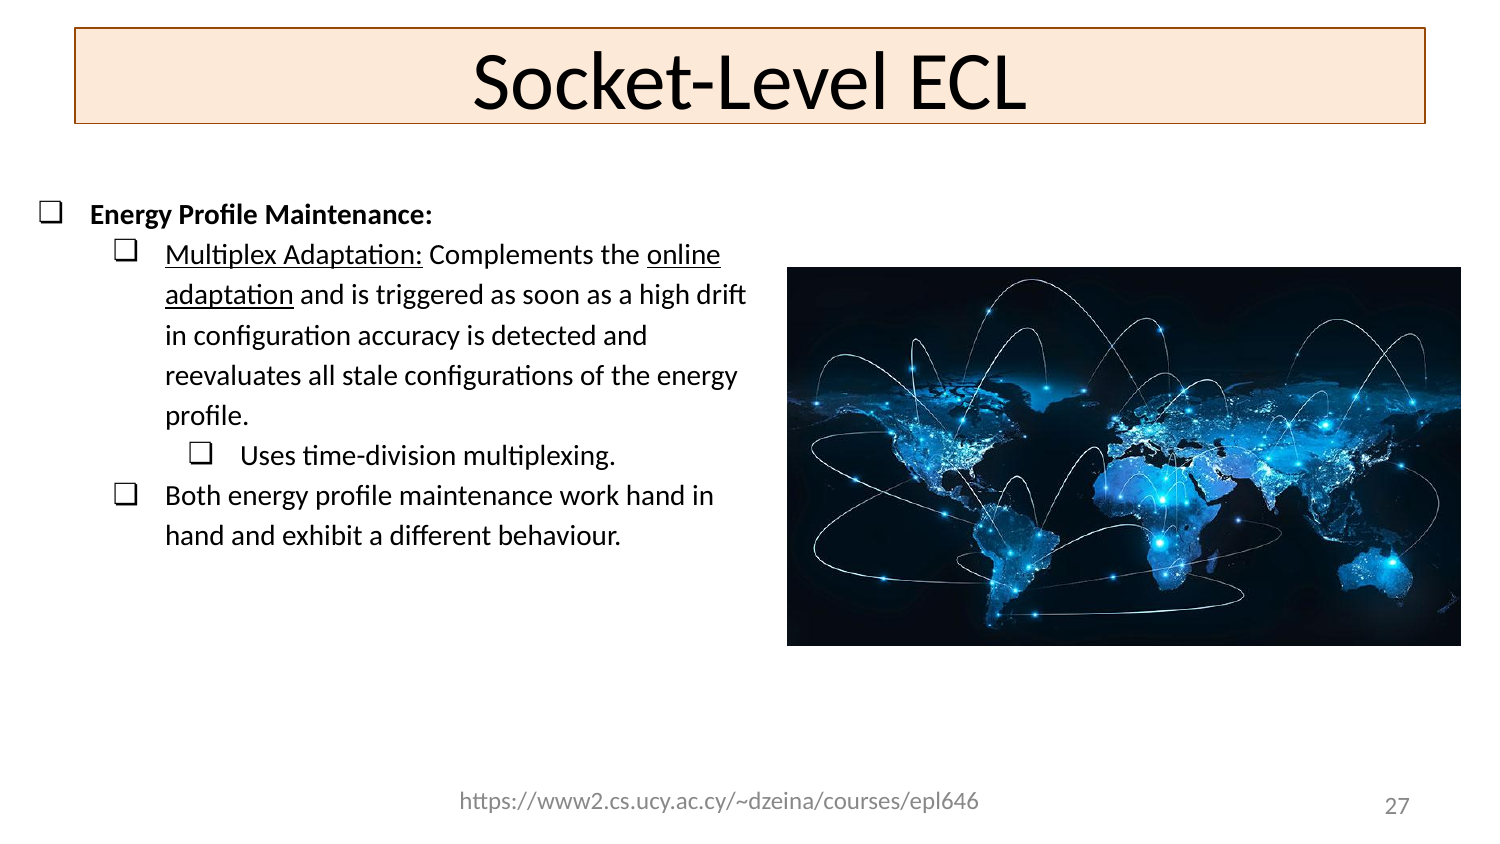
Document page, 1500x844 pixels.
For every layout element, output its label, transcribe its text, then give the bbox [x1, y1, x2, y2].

text_box https://www2.cs.ucy.ac.cy/~dzeina/courses/epl646 [75, 762, 1365, 837]
list Energy Profile Maintenance: Multiplex Adaptation: Complements the online adaptation and is triggered as soon as a high drift in configuration accuracy is detected and reevaluates all stale configurations of the energy profile. Uses time-division multiplexing. Both energy profile maintenance work hand in hand and exhibit a different behaviour. [0, 182, 772, 763]
title Socket-Level ECL [75, 27, 1425, 124]
slide_number ‹#› [1365, 782, 1425, 827]
picture [786, 267, 1461, 646]
